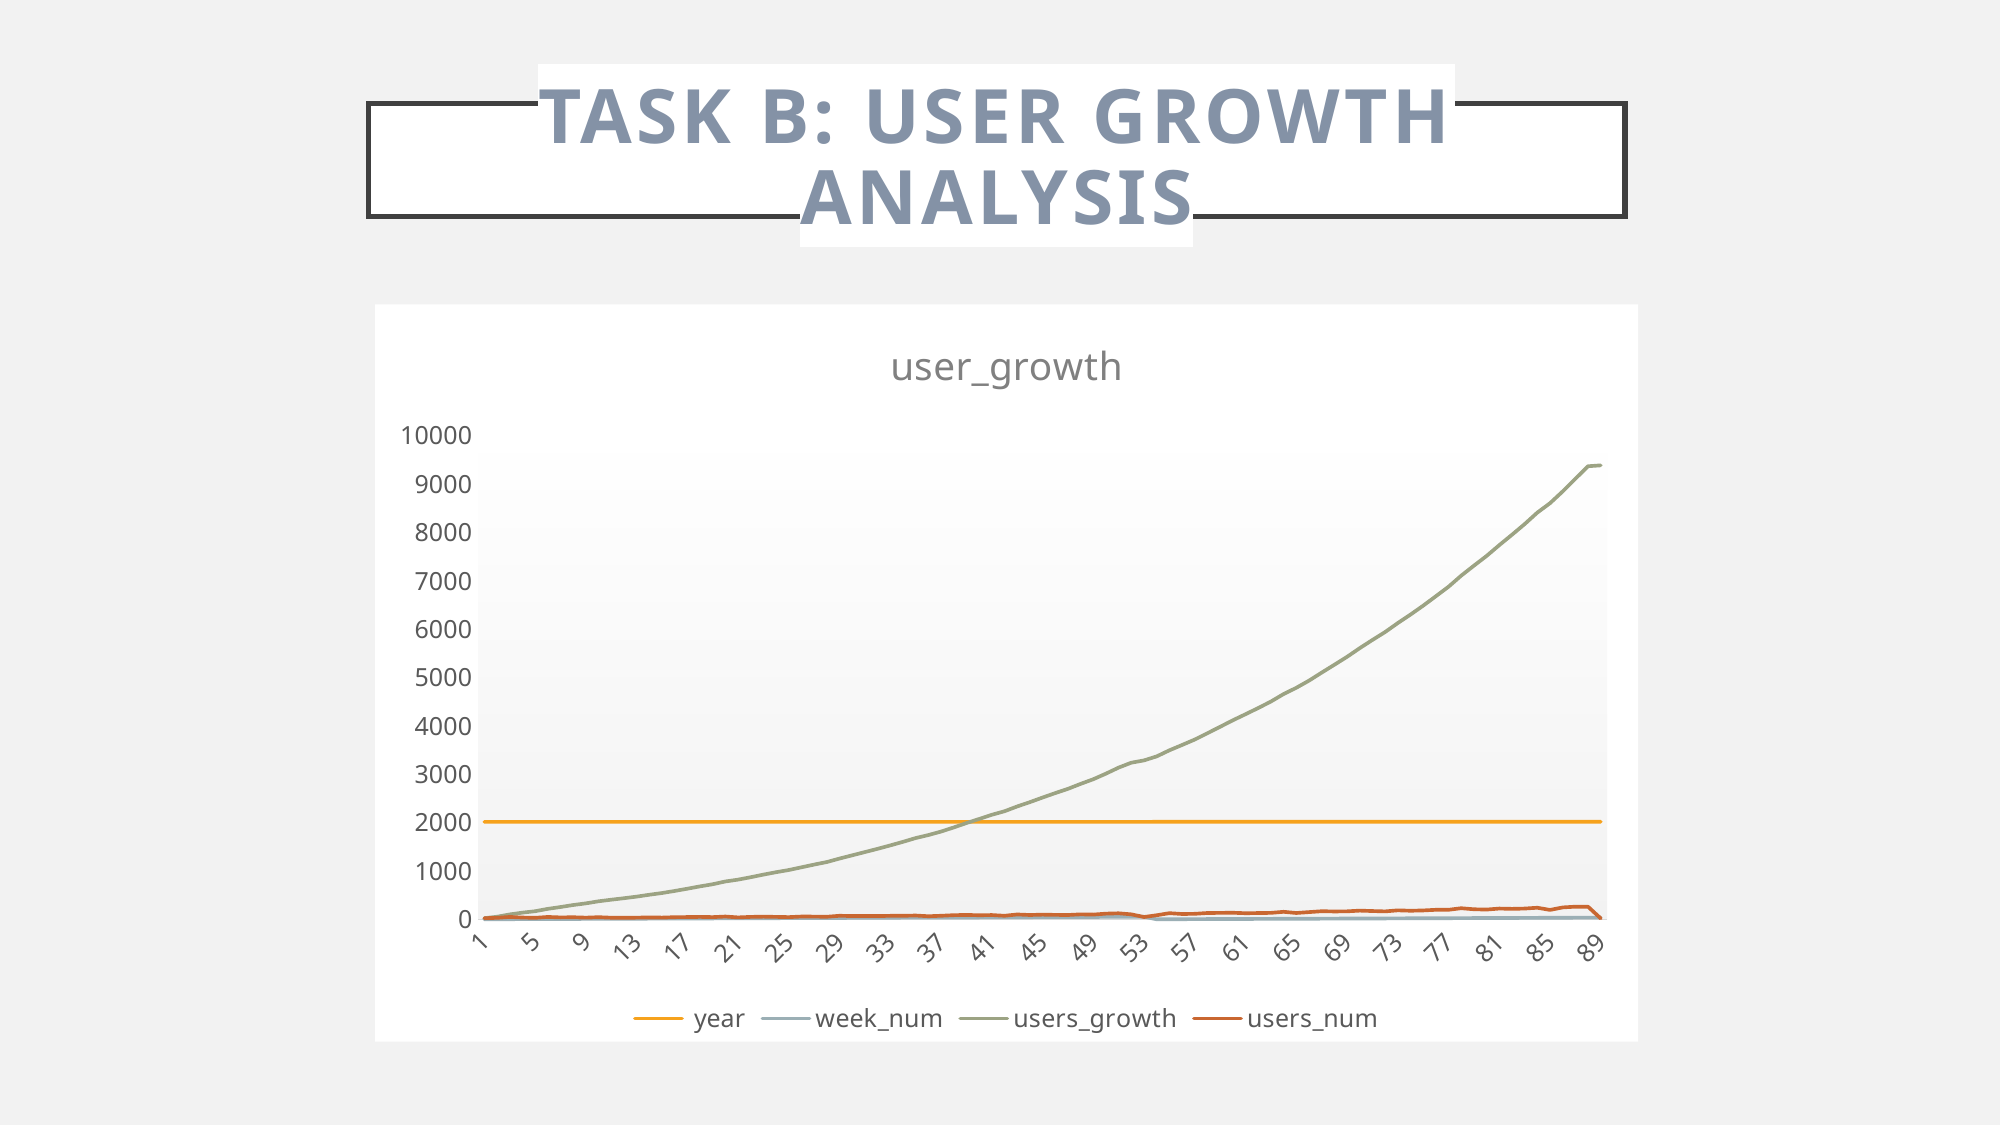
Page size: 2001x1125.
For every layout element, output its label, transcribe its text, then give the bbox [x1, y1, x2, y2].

title Task b: User Growth Analysis [366, 101, 1628, 219]
chart [374, 304, 1639, 1042]
